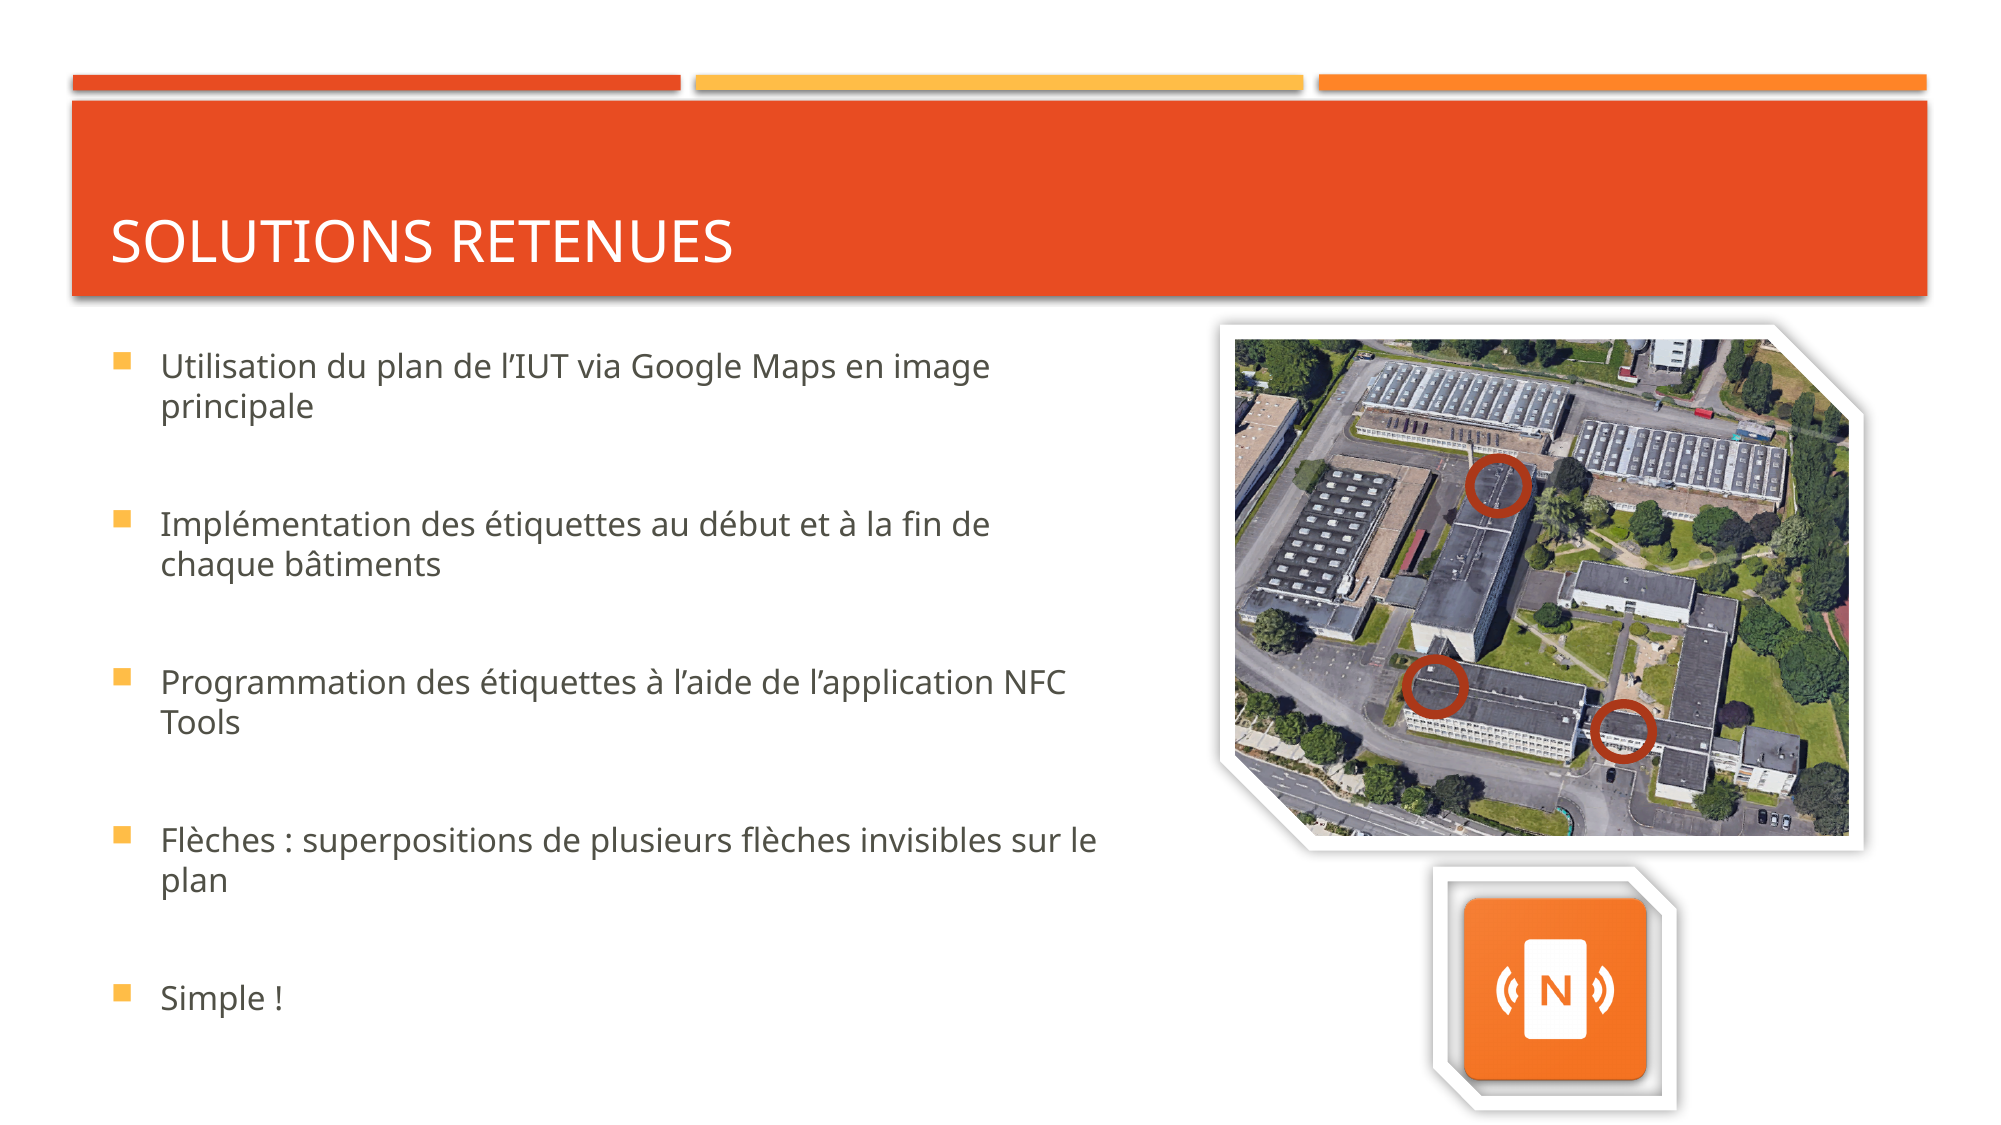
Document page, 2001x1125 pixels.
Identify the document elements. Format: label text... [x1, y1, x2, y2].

picture [1439, 873, 1670, 1104]
picture [1226, 331, 1857, 844]
title Solutions retenues [95, 115, 1905, 282]
list Utilisation du plan de l’IUT via Google Maps en image principale Implémentation des étiquettes au début et à la fin de chaque bâtiments Programmation des étiquettes à l’aide de l’application NFC Tools Flèches : superpositions de plusieurs flèches invisibles sur le plan Simple ! [95, 324, 1117, 1038]
